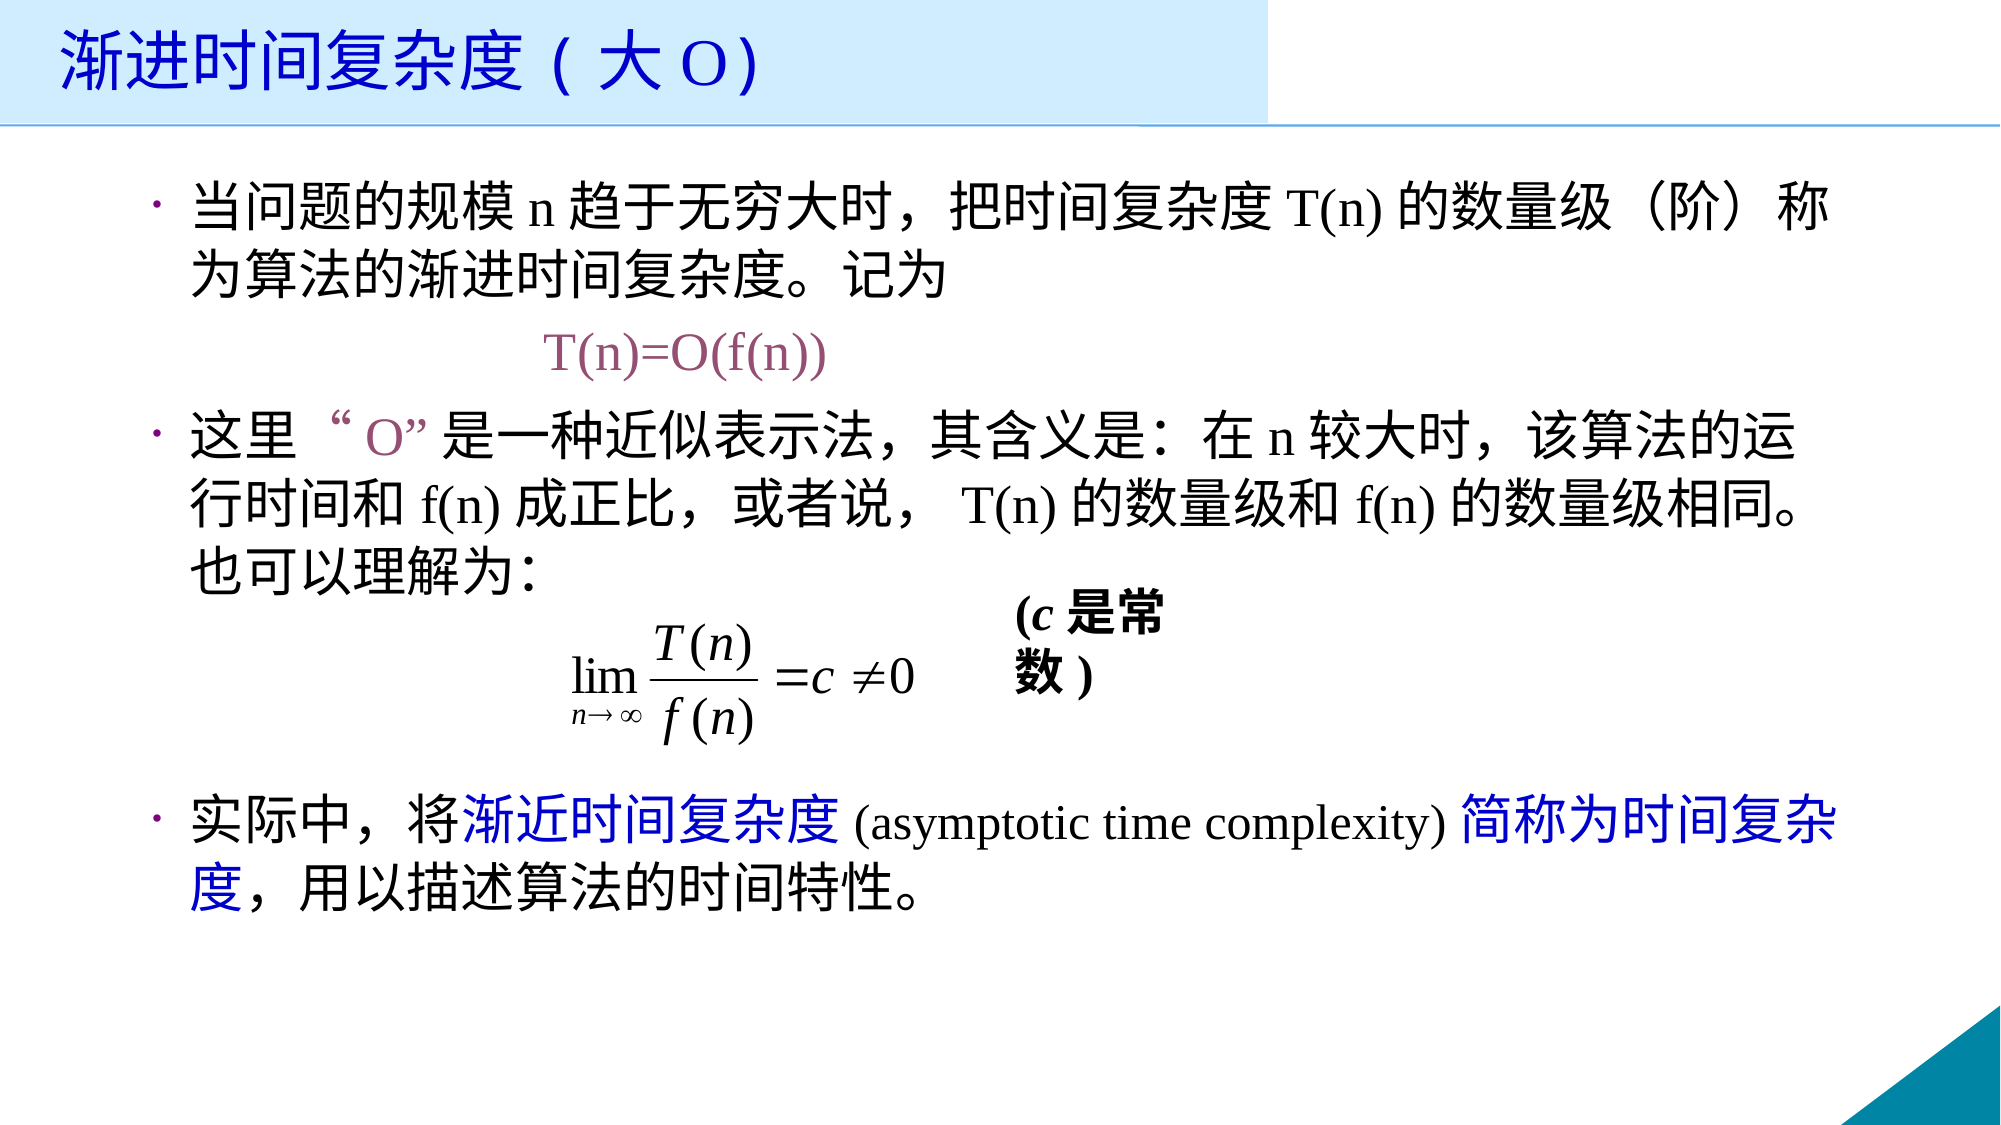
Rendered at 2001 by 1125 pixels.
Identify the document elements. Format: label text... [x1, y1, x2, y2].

title 渐进时间复杂度(大O) [43, 7, 1769, 121]
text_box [563, 609, 1249, 755]
list 当问题的规模n趋于无穷大时，把时间复杂度T(n)的数量级（阶）称为算法的渐进时间复杂度。记为 T(n)=O(f(n)) 这里“O”是一种近似表示法，其含义是：在n较大时，该算法的运行时间和f(n)成正比，或者说，T(n)的数量级和f(n)的数量级相同。也可以理解为： 实际中，将渐近时间复杂度(asymptotic time complexity)简称为时间复杂度，用以描述算法的时间特性。 [137, 161, 1863, 1014]
